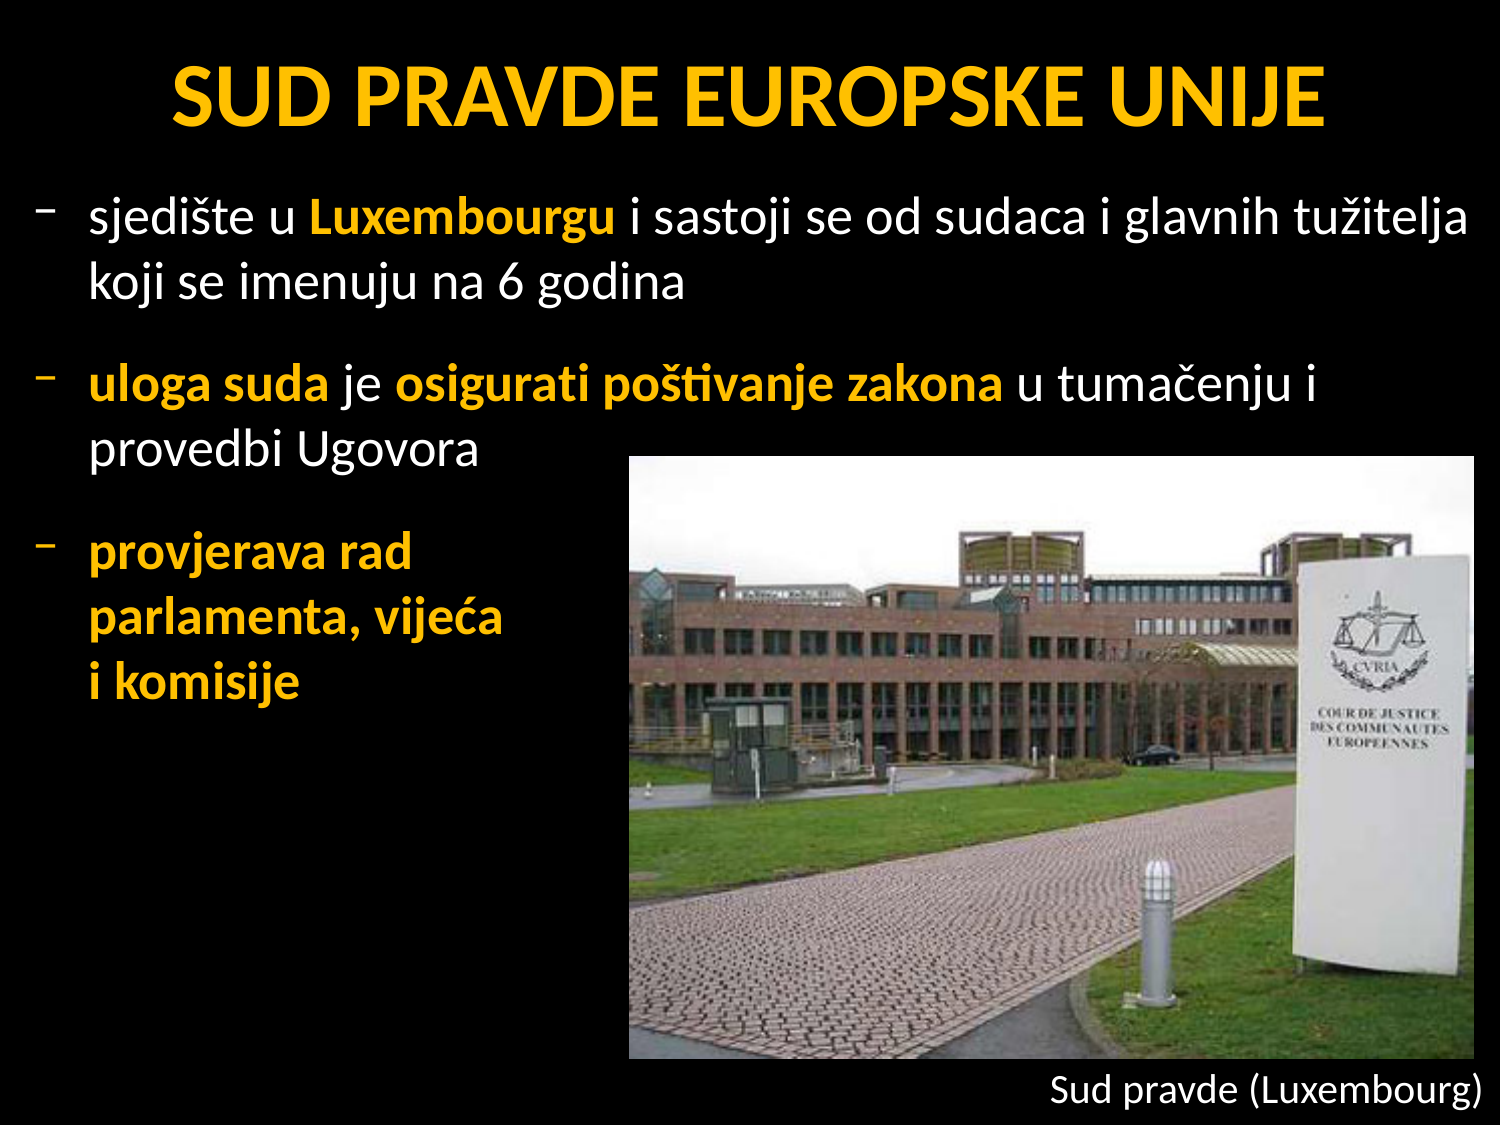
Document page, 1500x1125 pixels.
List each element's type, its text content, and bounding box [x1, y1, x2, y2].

text_box Sud pravde (Luxembourg) [1034, 1053, 1500, 1119]
list sjedište u Luxembourgu i sastoji se od sudaca i glavnih tužitelja koji se imenuju na 6 godina uloga suda je osigurati poštivanje zakona u tumačenju i provedbi Ugovora provjerava rad parlamenta, vijeća i komisije [17, 172, 1500, 504]
picture [628, 455, 1475, 1060]
title SUD PRAVDE EUROPSKE UNIJE [0, 0, 1500, 183]
